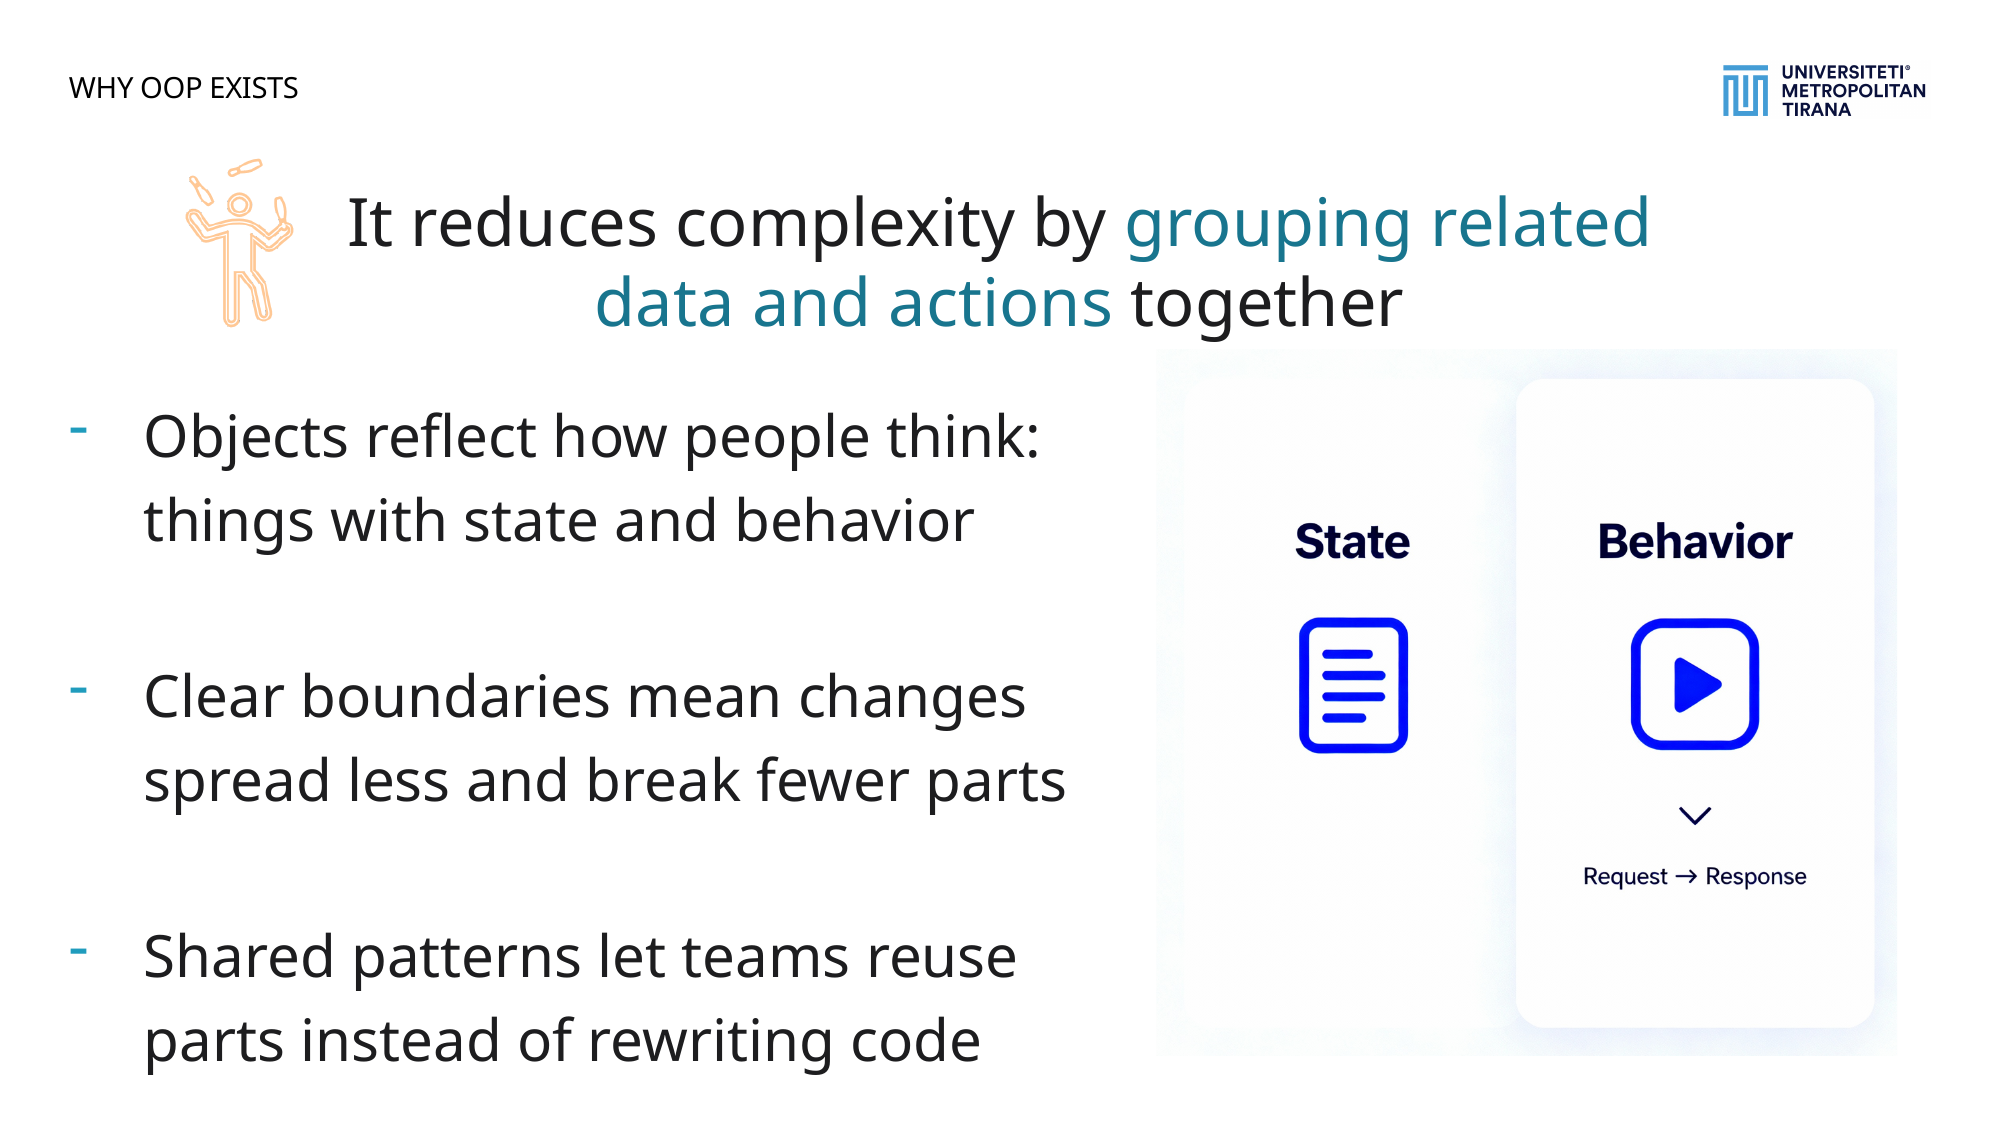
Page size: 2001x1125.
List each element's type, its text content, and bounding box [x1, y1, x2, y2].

picture [1721, 60, 1931, 120]
text_box It reduces complexity by grouping related data and actions together [328, 172, 1672, 348]
picture [151, 154, 329, 331]
picture [1156, 349, 1898, 1056]
list Objects reflect how people think: things with state and behavior Clear boundaries mean changes spread less and break fewer parts Shared patterns let teams reuse parts instead of rewriting code [69, 384, 1092, 643]
list WHY oop exists [69, 55, 1931, 120]
